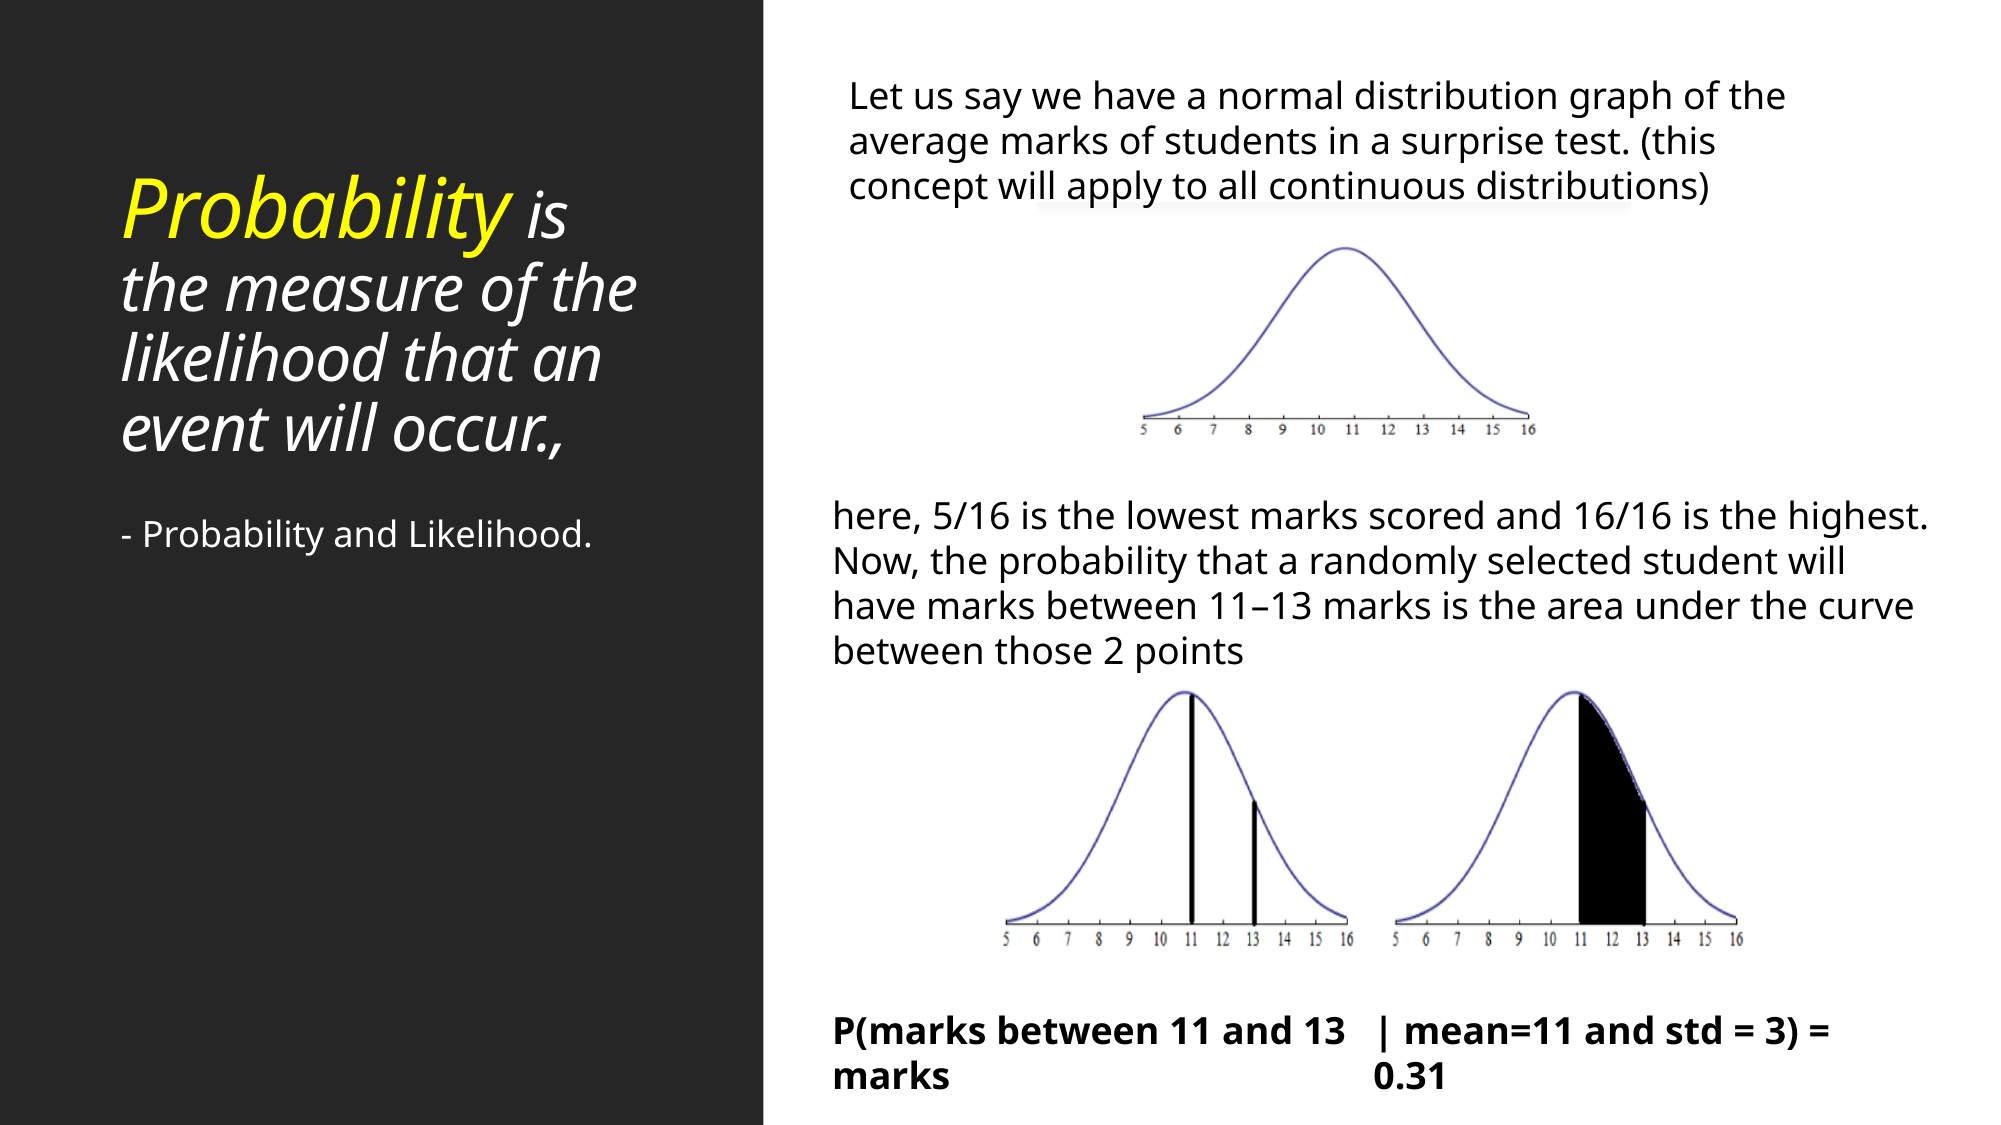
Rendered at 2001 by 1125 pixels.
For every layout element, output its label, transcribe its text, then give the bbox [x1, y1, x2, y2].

text_box here, 5/16 is the lowest marks scored and 16/16 is the highest. Now, the probability that a randomly selected student will have marks between 11–13 marks is the area under the curve between those 2 points [817, 484, 1950, 680]
list - Probability and Likelihood. [105, 499, 683, 563]
text_box | mean=11 and std = 3) = 0.31 [1358, 999, 1928, 1105]
text_box P(marks between 11 and 13 marks [817, 999, 1358, 1105]
text_box Let us say we have a normal distribution graph of the average marks of students in a surprise test. (this concept will apply to all continuous distributions) [833, 64, 1834, 215]
picture [1036, 200, 1632, 460]
picture [948, 676, 1824, 956]
title Probability is the measure of the likelihood that an event will occur., [105, 128, 683, 473]
